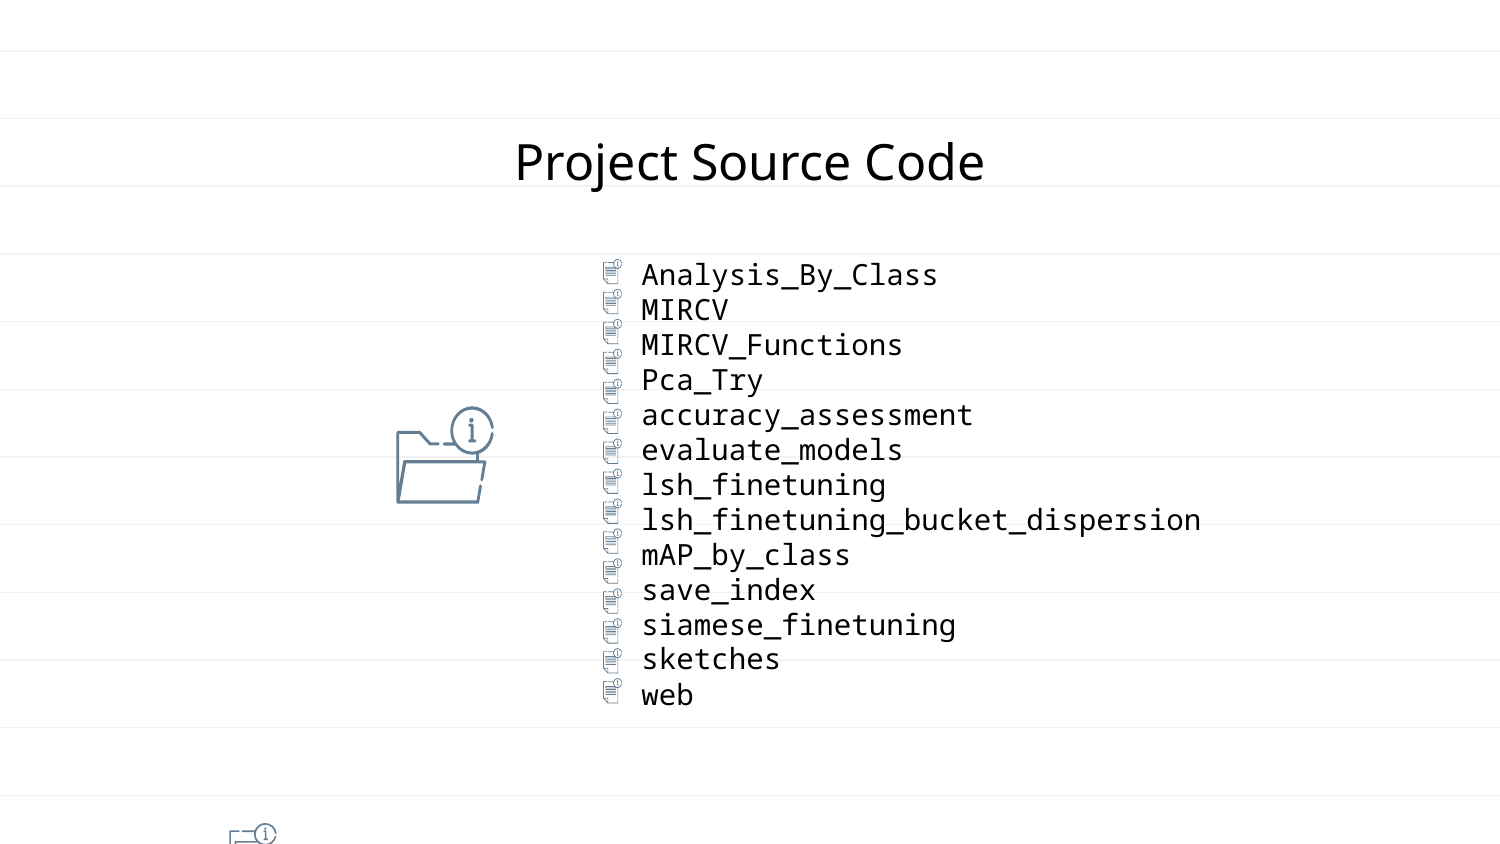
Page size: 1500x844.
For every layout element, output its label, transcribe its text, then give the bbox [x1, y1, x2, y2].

title Project Source Code [329, 84, 1171, 205]
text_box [228, 822, 277, 844]
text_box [396, 248, 1307, 760]
